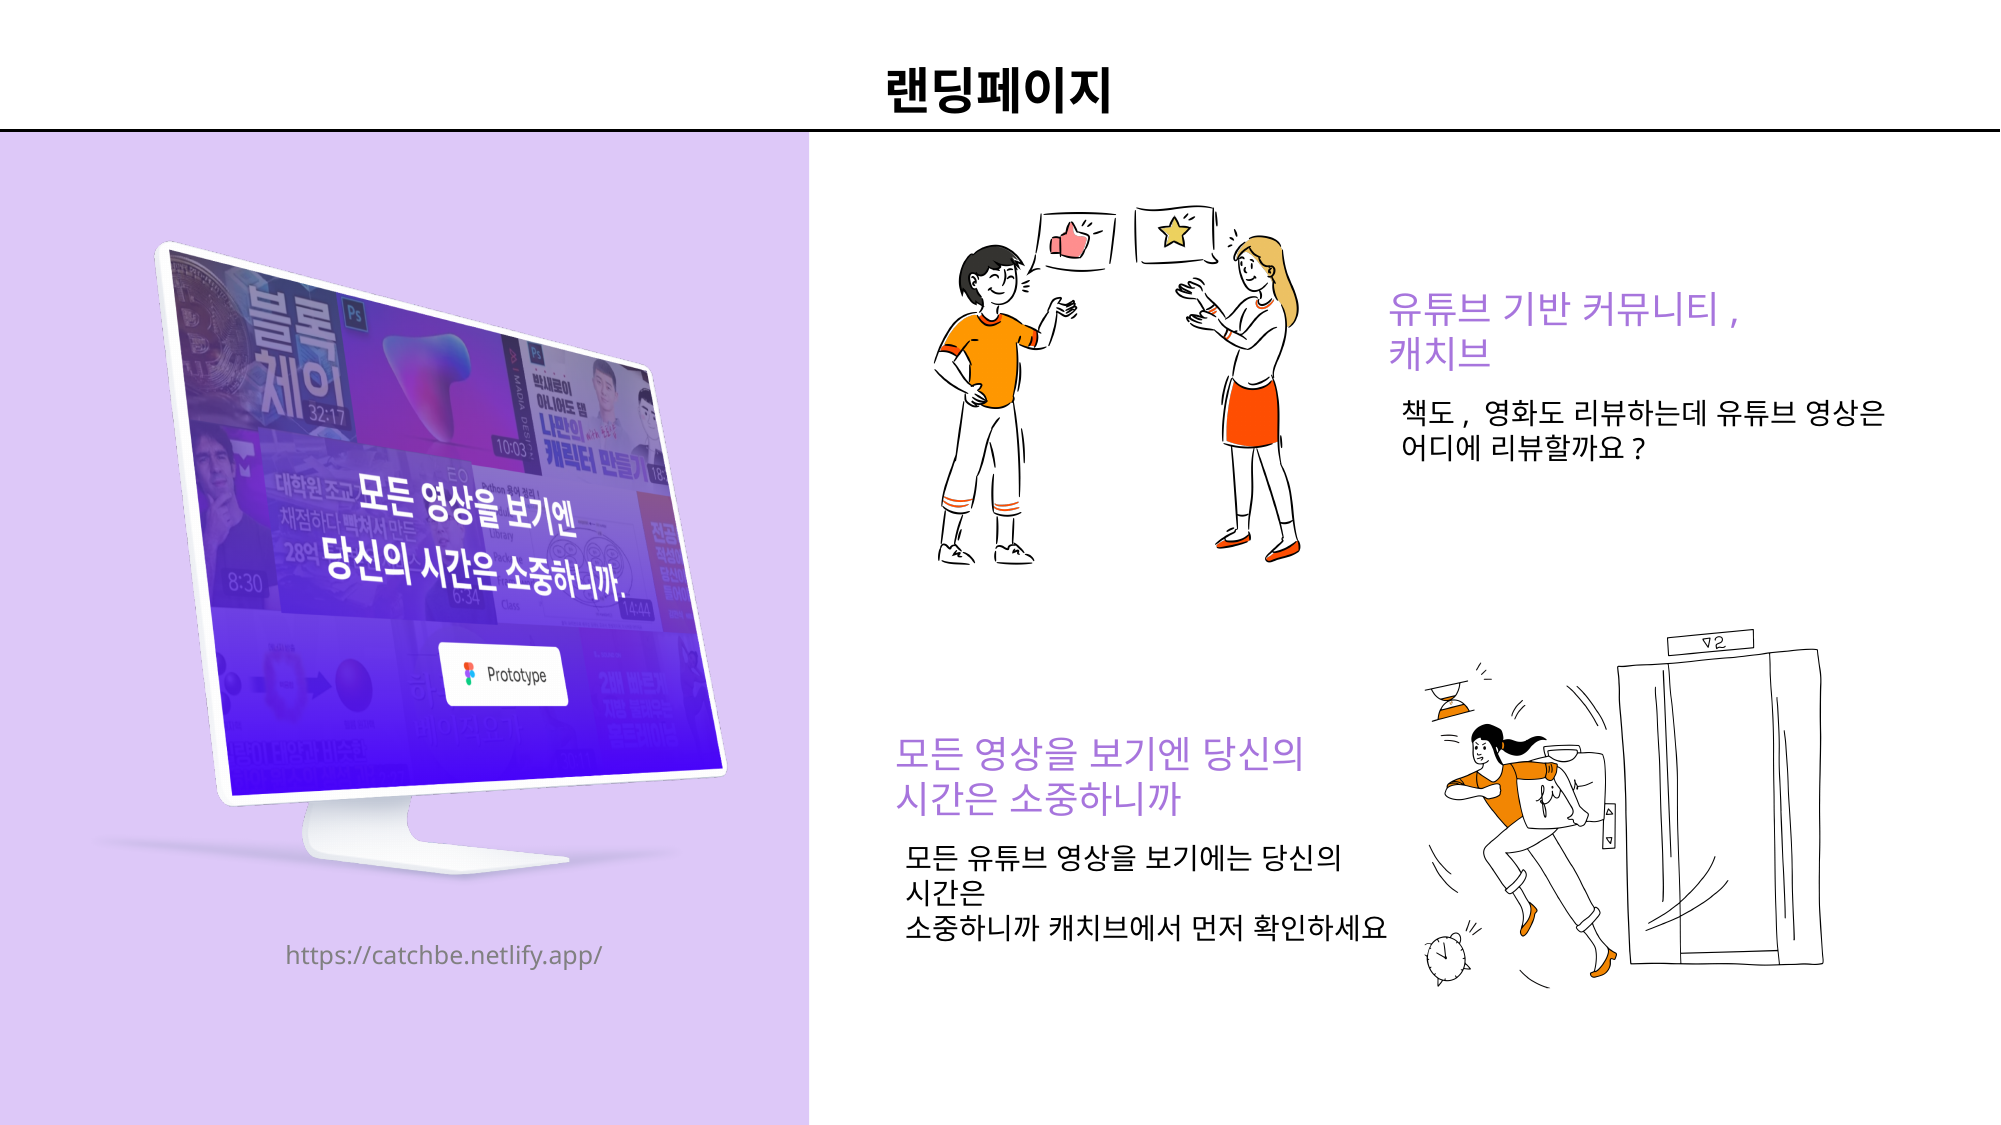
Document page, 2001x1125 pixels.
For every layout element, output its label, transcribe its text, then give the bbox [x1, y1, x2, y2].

text_box 모든 유튜브 영상을 보기에는 당신의 시간은 소중하니까 캐치브에서 먼저 확인하세요 [890, 832, 1414, 953]
picture [1414, 599, 1834, 1018]
text_box https://catchbe.netlify.app/ [270, 932, 764, 977]
text_box 책도, 영화도 리뷰하는데 유튜브 영상은 어디에 리뷰할까요? [1401, 387, 1927, 473]
text_box 랜딩페이지 [870, 52, 1130, 127]
picture [842, 161, 1401, 580]
text_box [0, 132, 810, 1125]
text_box 유튜브 기반 커뮤니티, 캐치브 [1401, 278, 1755, 383]
text_box 모든 영상을 보기엔 당신의 시간은 소중하니까 [880, 723, 1332, 829]
picture [90, 233, 748, 892]
